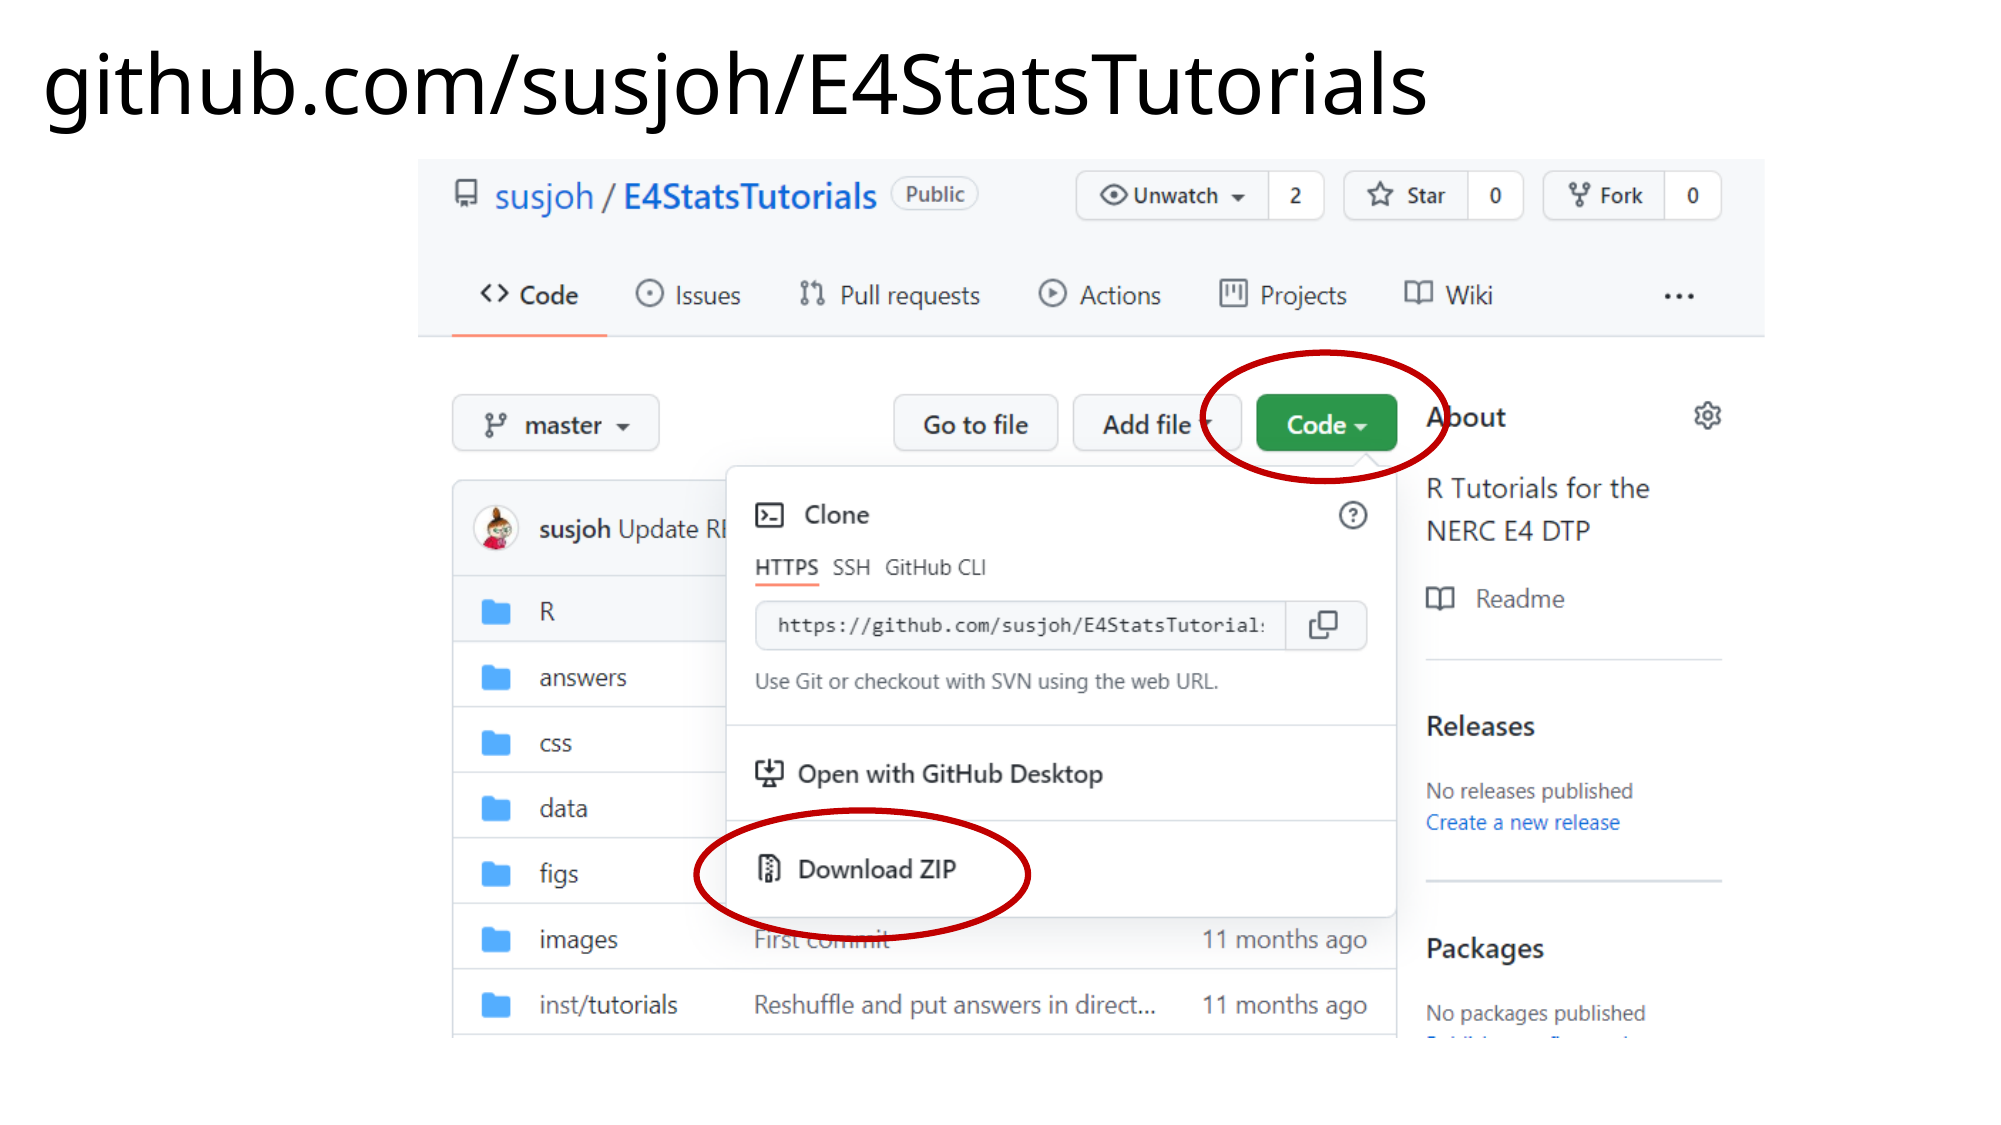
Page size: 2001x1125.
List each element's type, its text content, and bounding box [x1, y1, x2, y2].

picture [418, 159, 1765, 1038]
title github.com/susjoh/E4StatsTutorials [27, 0, 1753, 197]
